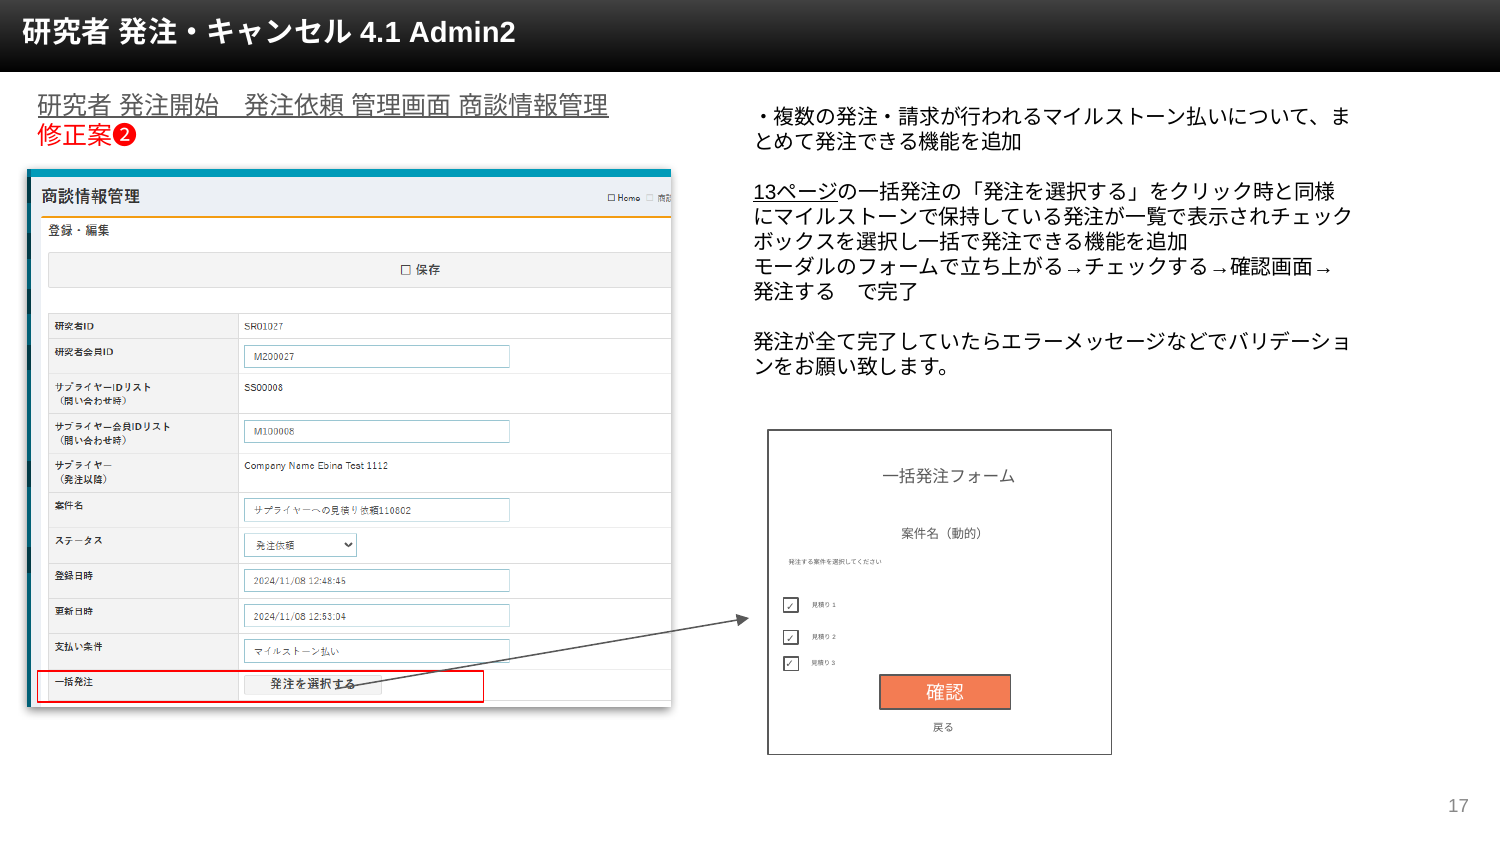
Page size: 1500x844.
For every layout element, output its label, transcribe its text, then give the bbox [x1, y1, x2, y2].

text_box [334, 617, 750, 690]
text_box ‹#› [1378, 782, 1481, 827]
text_box 研究者 発注・キャンセル4.1 Admin2 [22, 13, 1291, 59]
text_box 案件名（動的） [852, 518, 1038, 549]
text_box ✓ [771, 586, 807, 615]
text_box 一括発注フォーム [823, 456, 1075, 497]
text_box ✓ [771, 618, 807, 647]
text_box 見積り2 [807, 619, 882, 644]
text_box 確認 [879, 675, 1011, 710]
text_box [0, 0, 1500, 72]
text_box ✓ [770, 643, 796, 672]
text_box 研究者 発注開始 発注依頼 管理画面 商談情報管理 修正案❷ [22, 75, 705, 165]
text_box 発注する案件を選択してください [773, 554, 1087, 570]
text_box [768, 429, 1112, 755]
text_box 見積り1 [796, 587, 882, 616]
picture [27, 169, 671, 708]
text_box 見積り3 [796, 644, 882, 673]
text_box ・複数の発注・請求が行われるマイルストーン払いについて、まとめて発注できる機能を追加 13ページの一括発注の「発注を選択する」をクリック時と同様にマイルストーンで保持している発注が一覧で表示されチェックボックスを選択し一括で発注できる機能を追加 モーダルのフォームで立ち上がる→チェックする→確認画面→発注する で完了 発注が全て完了していたらエラーメッセージなどでバリデーションをお願い致します。 [738, 88, 1369, 394]
text_box 戻る [918, 714, 972, 740]
